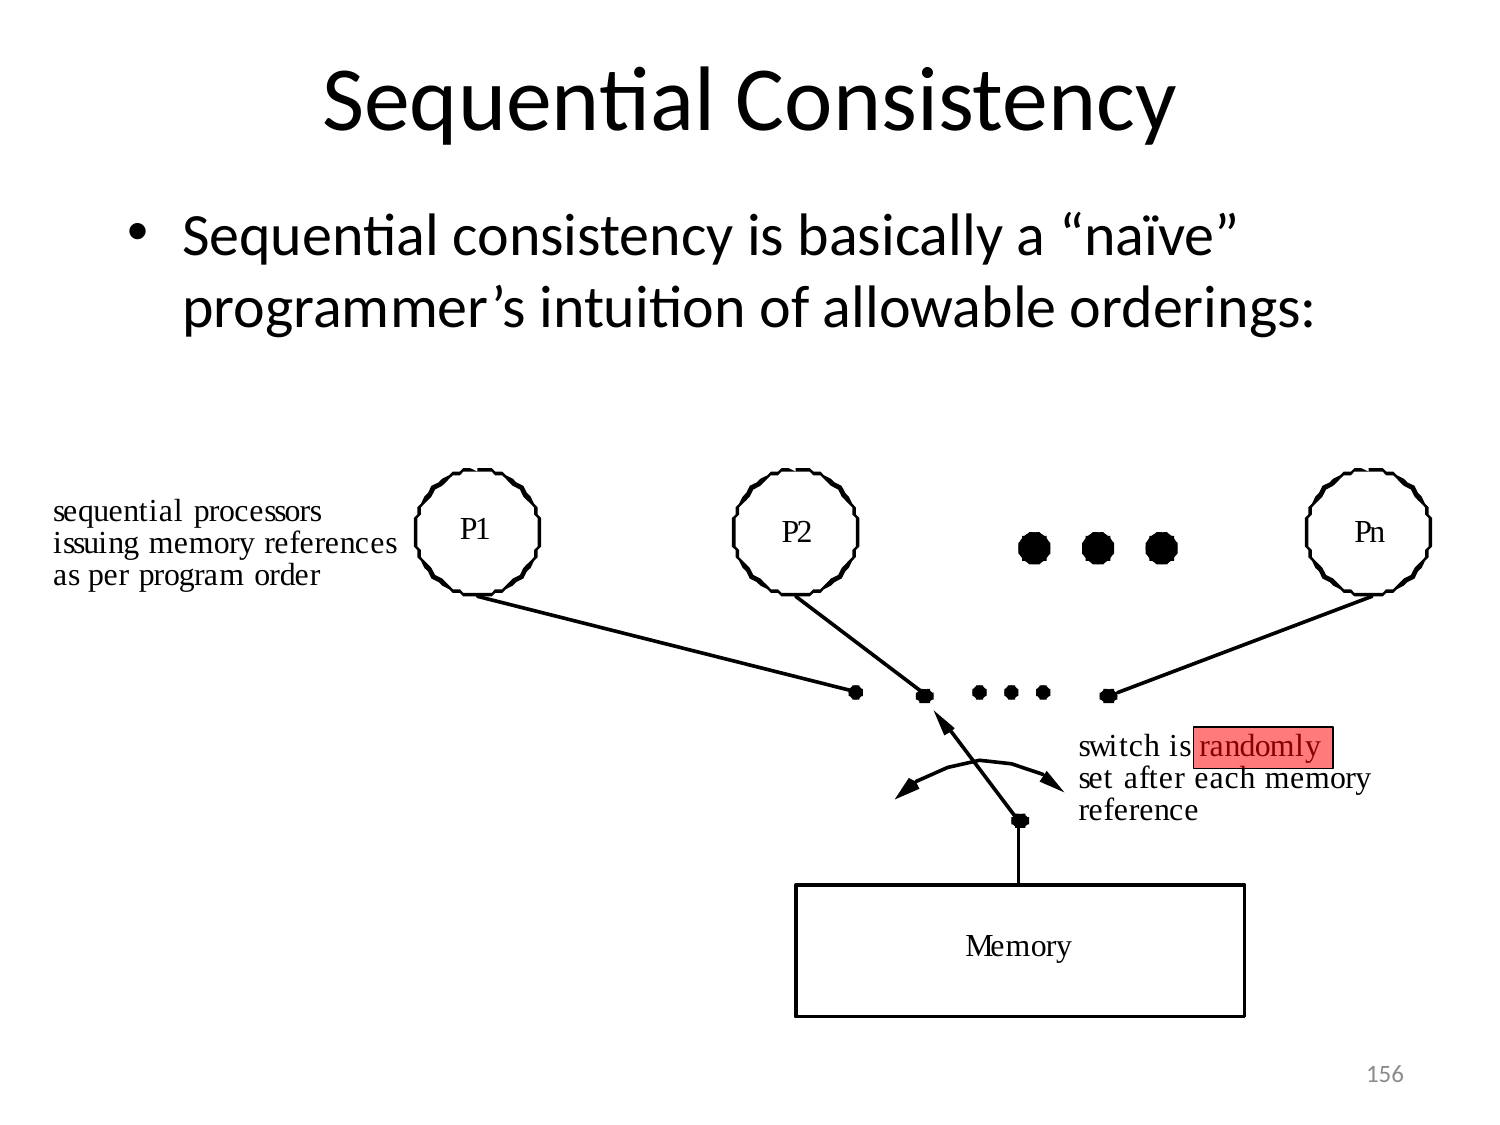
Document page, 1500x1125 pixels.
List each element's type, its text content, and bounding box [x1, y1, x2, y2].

slide_number 156 [1074, 1042, 1425, 1103]
title Sequential Consistency [75, 0, 1425, 188]
list Sequential consistency is basically a “naïve” programmer’s intuition of allowable orderings: [112, 187, 1388, 350]
picture [35, 449, 1457, 1021]
